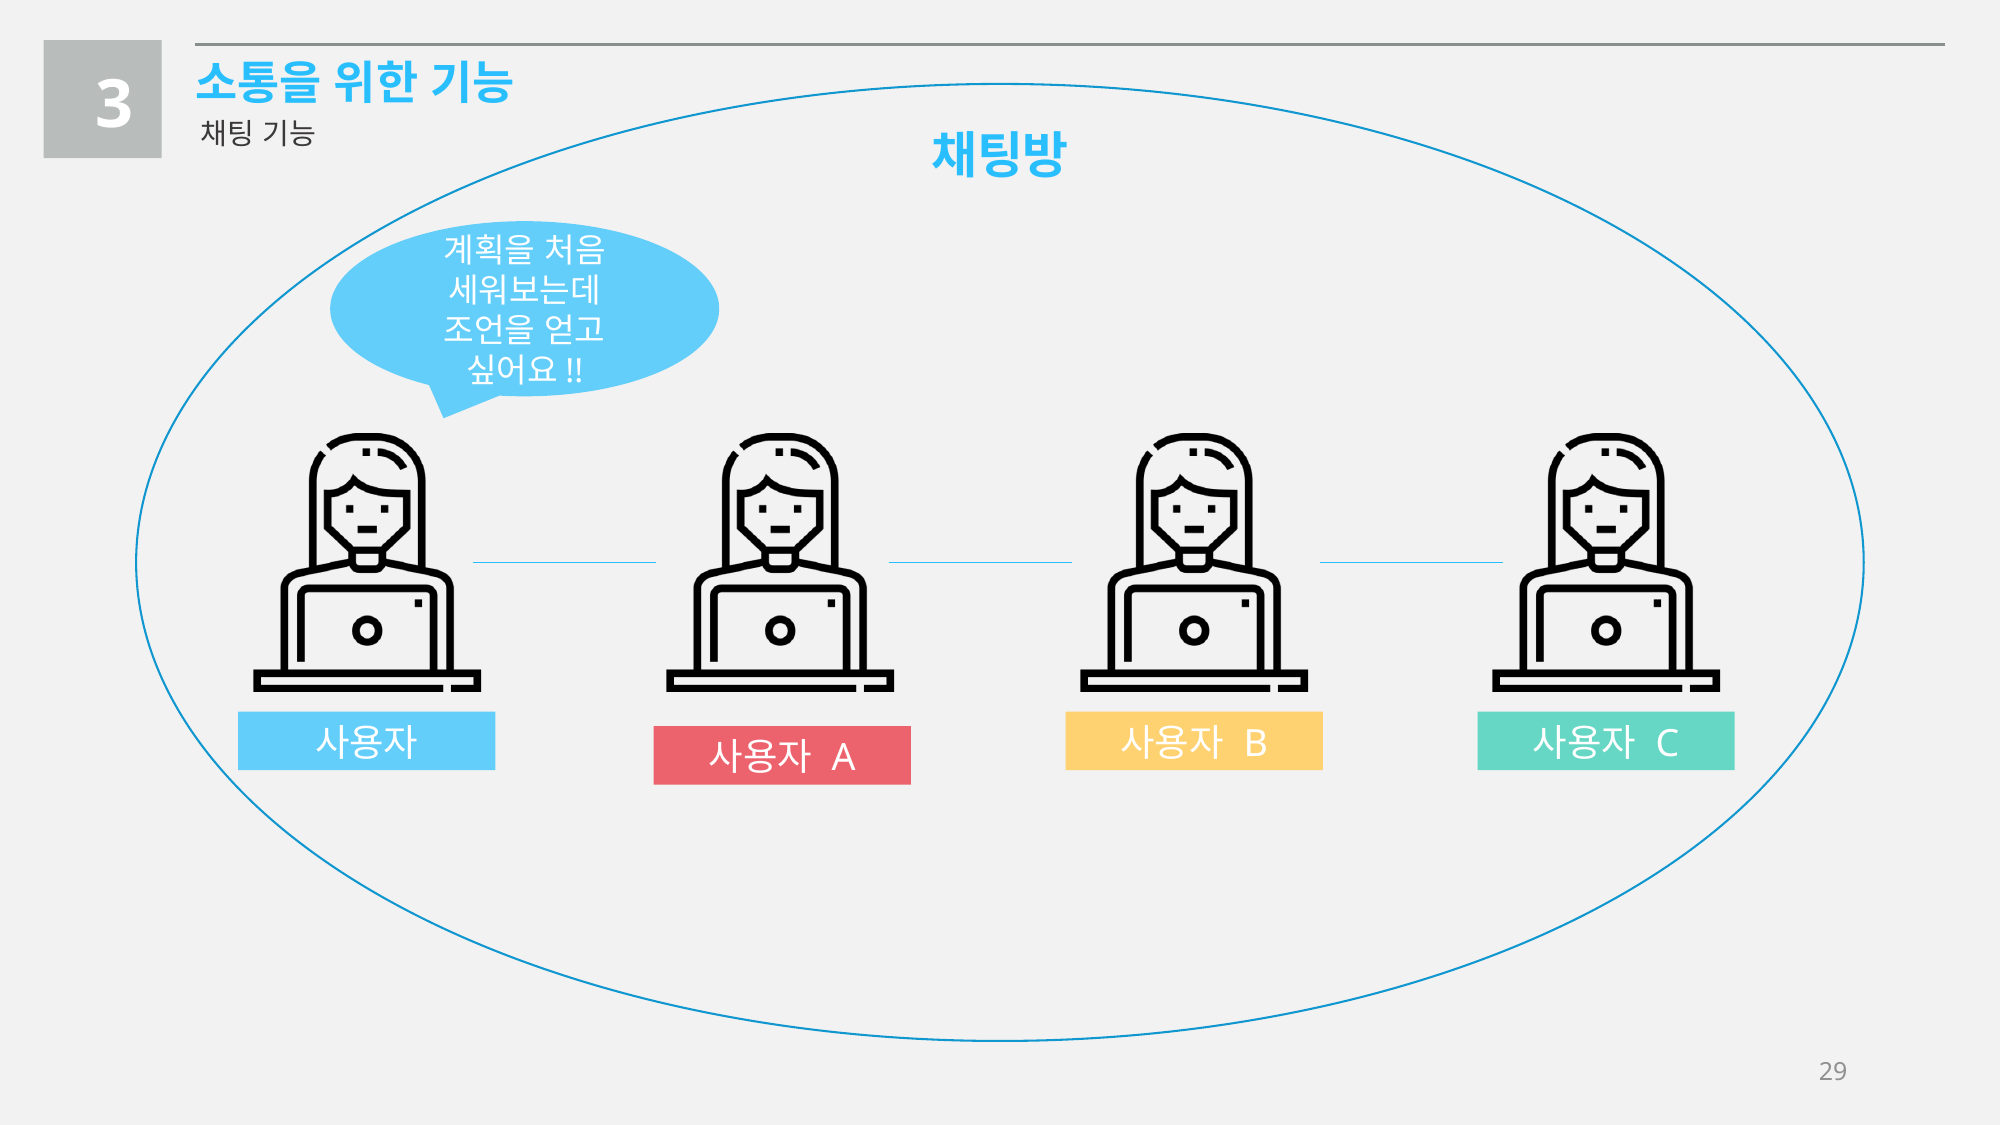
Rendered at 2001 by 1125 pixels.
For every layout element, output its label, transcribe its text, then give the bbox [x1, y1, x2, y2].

text_box [42, 39, 163, 159]
text_box [135, 82, 1865, 1042]
slide_number 29 [1412, 1042, 1863, 1103]
text_box [1598, 1010, 2000, 1104]
text_box 채팅 기능 [185, 117, 332, 159]
picture [1477, 433, 1735, 692]
text_box 소통을 위한 기능 [180, 46, 530, 117]
picture [238, 433, 496, 692]
picture [1065, 433, 1323, 692]
picture [651, 433, 909, 692]
text_box 3 [80, 52, 123, 148]
